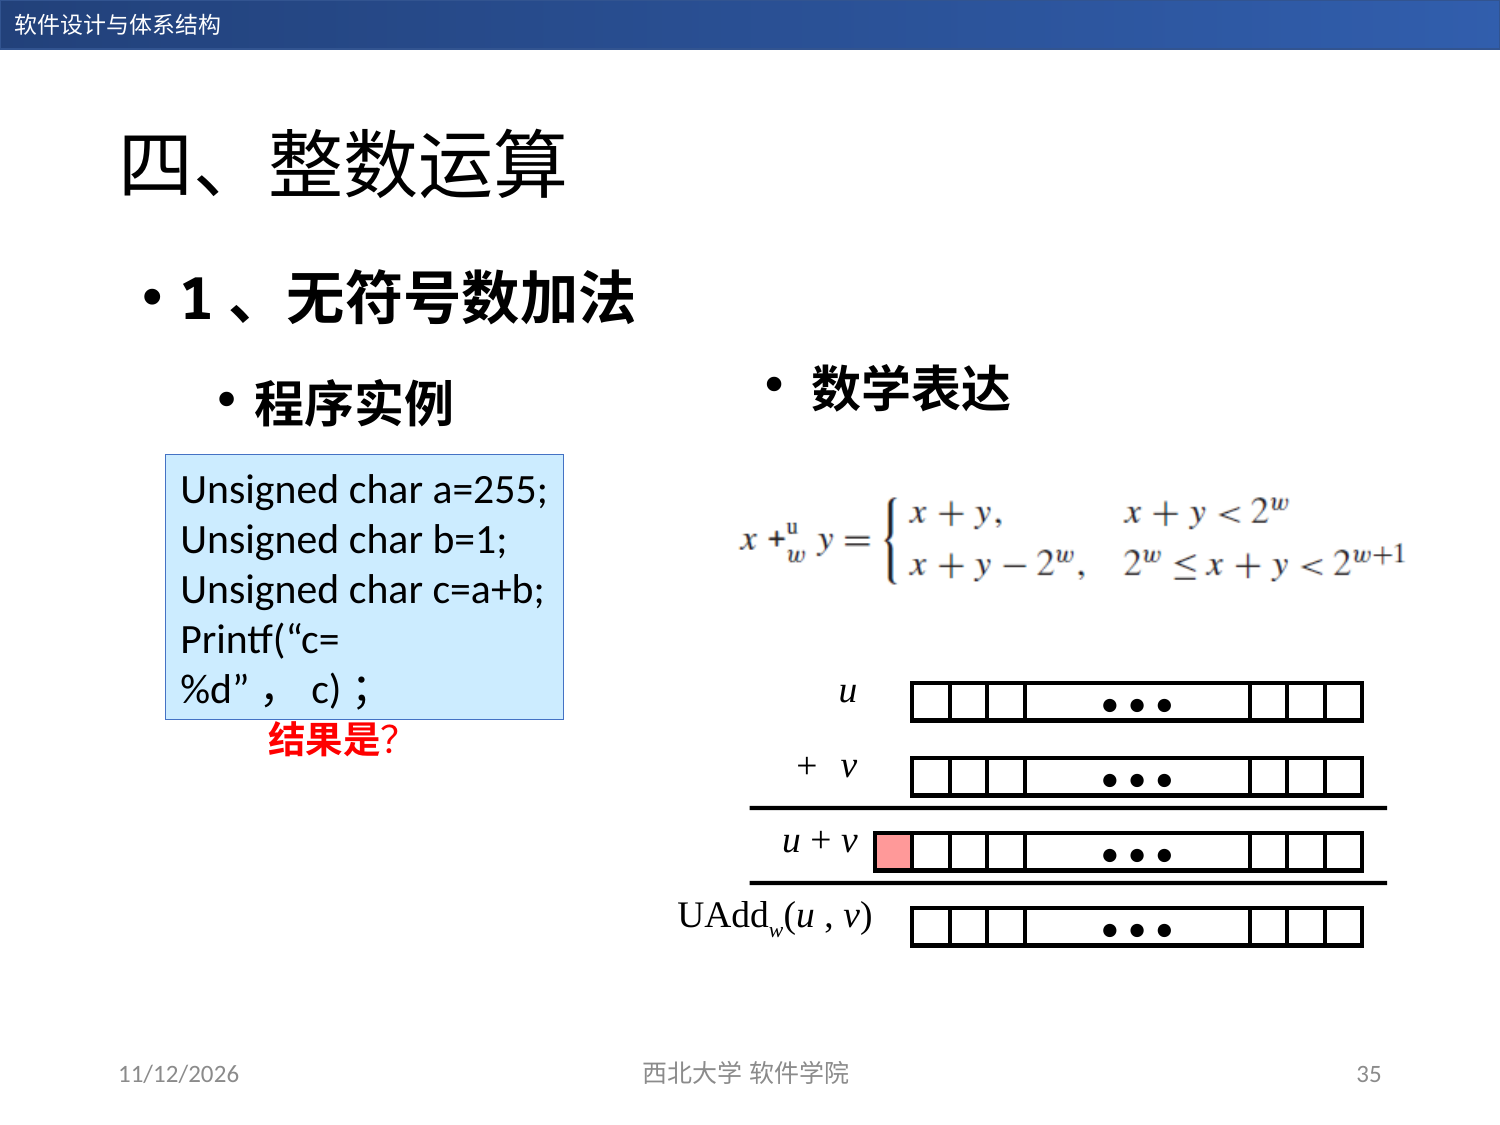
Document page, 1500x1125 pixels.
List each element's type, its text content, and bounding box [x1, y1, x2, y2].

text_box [661, 657, 1388, 946]
text_box 结果是？ [253, 708, 513, 769]
picture [728, 493, 1421, 599]
slide_number 35 [1059, 1042, 1397, 1103]
footer 西北大学 软件学院 [496, 1042, 1004, 1103]
title 四、整数运算 [103, 59, 1397, 278]
text_box Unsigned char a=255; Unsigned char b=1; Unsigned char c=a+b; Printf(“c=%d”，c)； [165, 454, 564, 720]
list 1、无符号数加法 程序实例 [127, 261, 1421, 976]
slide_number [103, 1042, 441, 1103]
text_box 数学表达 [749, 349, 1212, 425]
